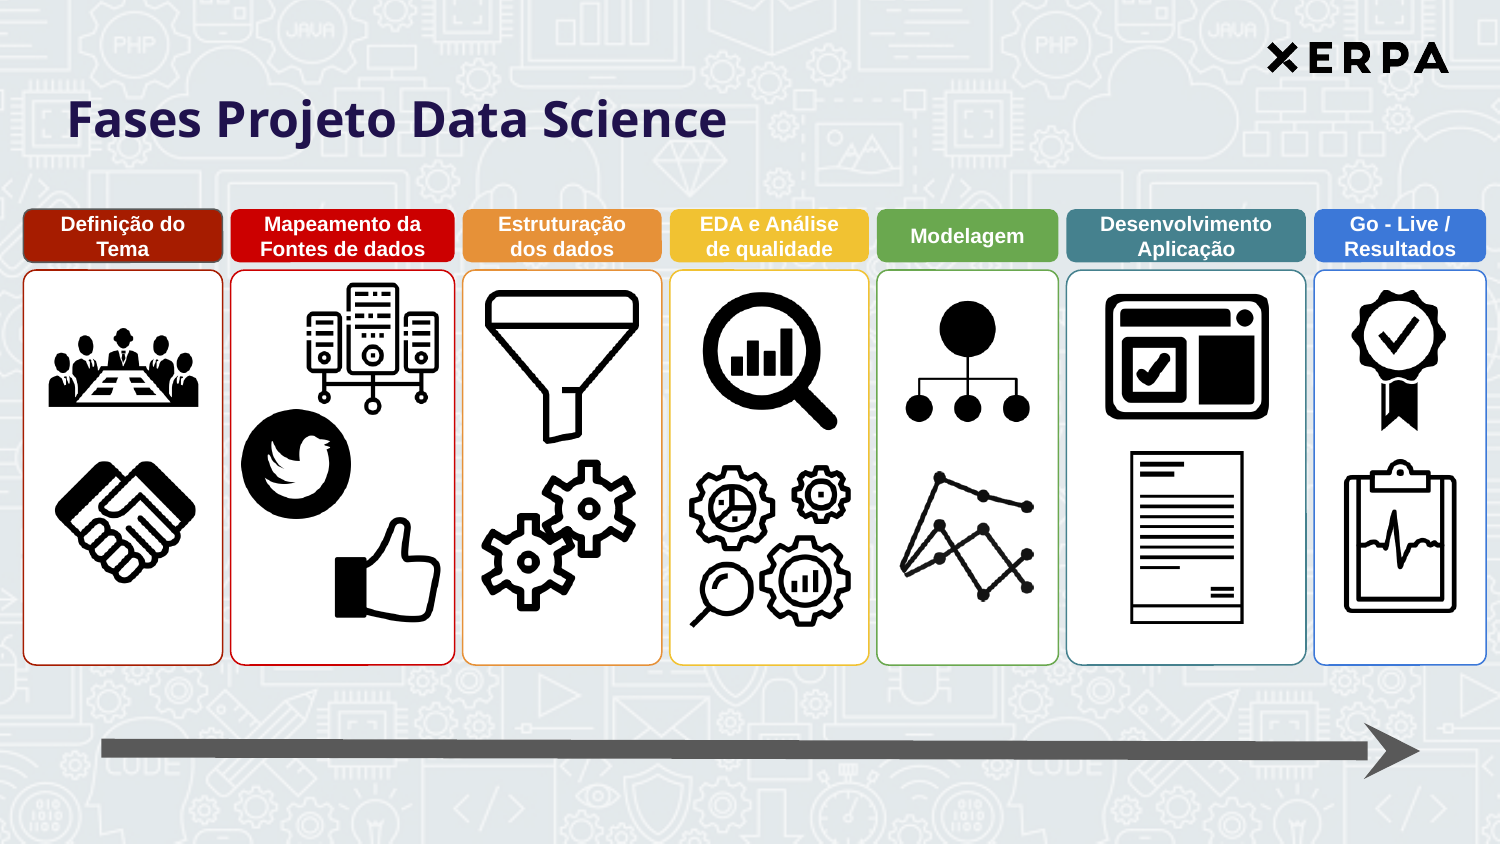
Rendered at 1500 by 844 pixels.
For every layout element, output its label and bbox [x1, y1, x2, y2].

text_box [101, 747, 1421, 752]
picture [0, 0, 1500, 844]
text_box [23, 208, 1487, 666]
